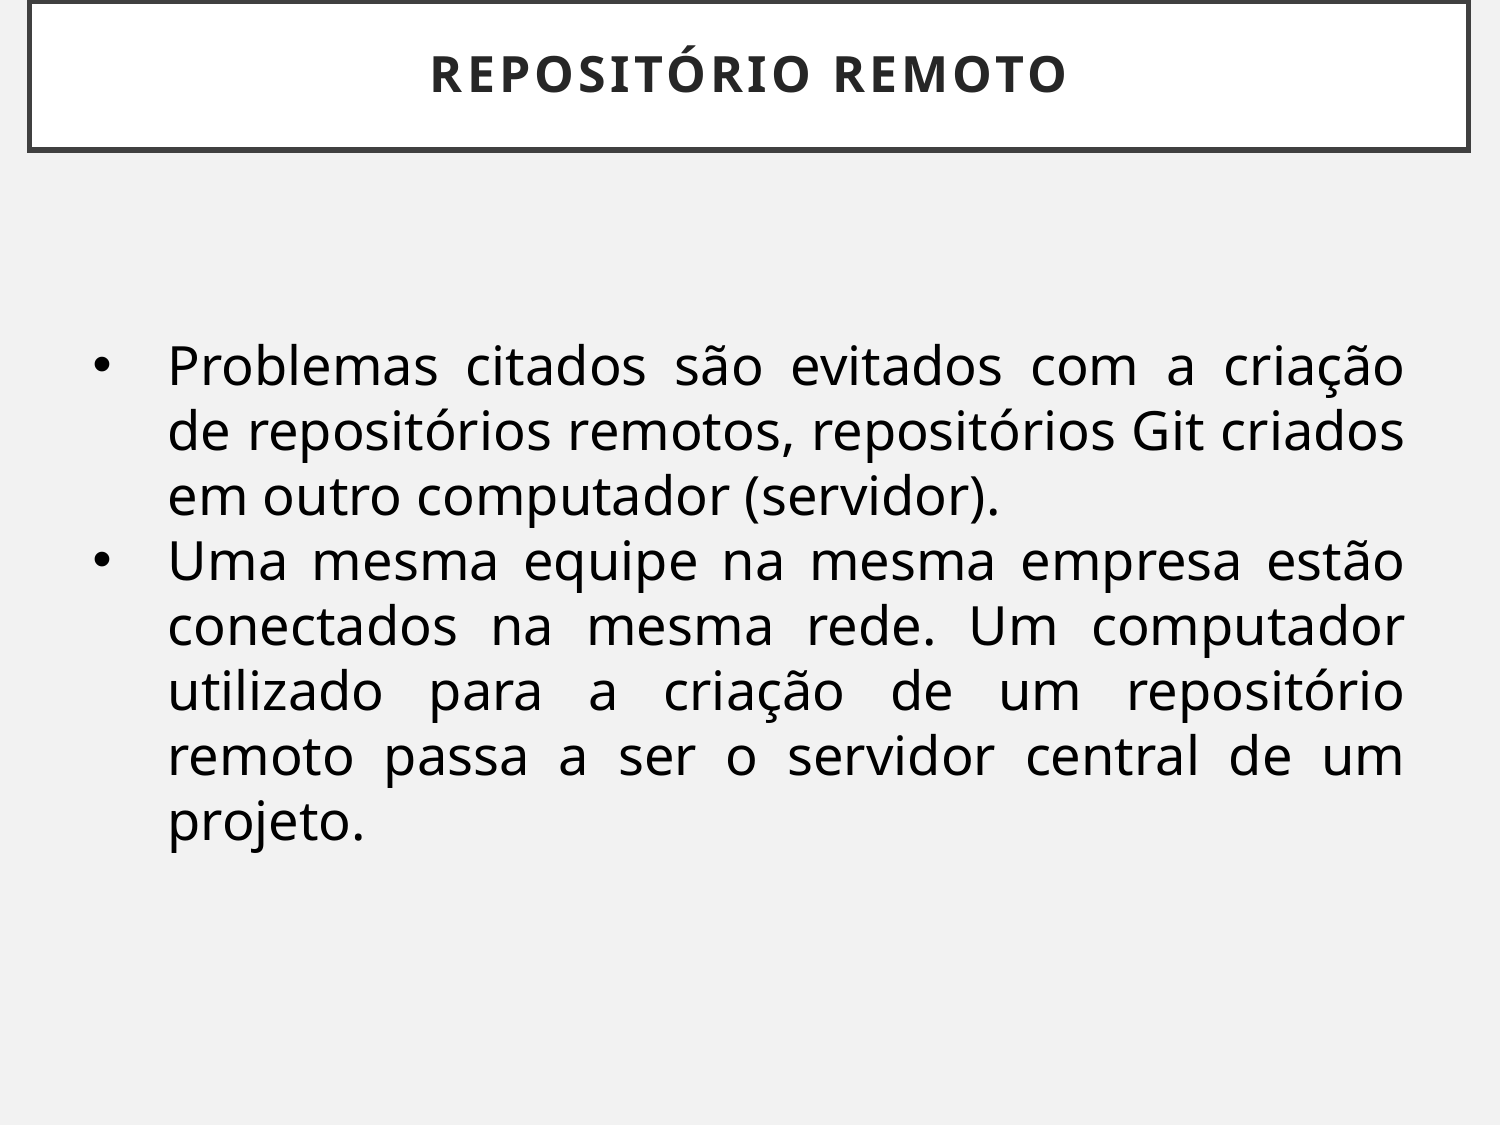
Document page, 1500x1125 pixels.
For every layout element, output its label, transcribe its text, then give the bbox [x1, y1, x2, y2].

text_box Problemas citados são evitados com a criação de repositórios remotos, repositórios Git criados em outro computador (servidor). Uma mesma equipe na mesma empresa estão conectados na mesma rede. Um computador utilizado para a criação de um repositório remoto passa a ser o servidor central de um projeto. [78, 244, 1422, 859]
title REPOSITÓRIO REMOTO [27, 0, 1471, 153]
